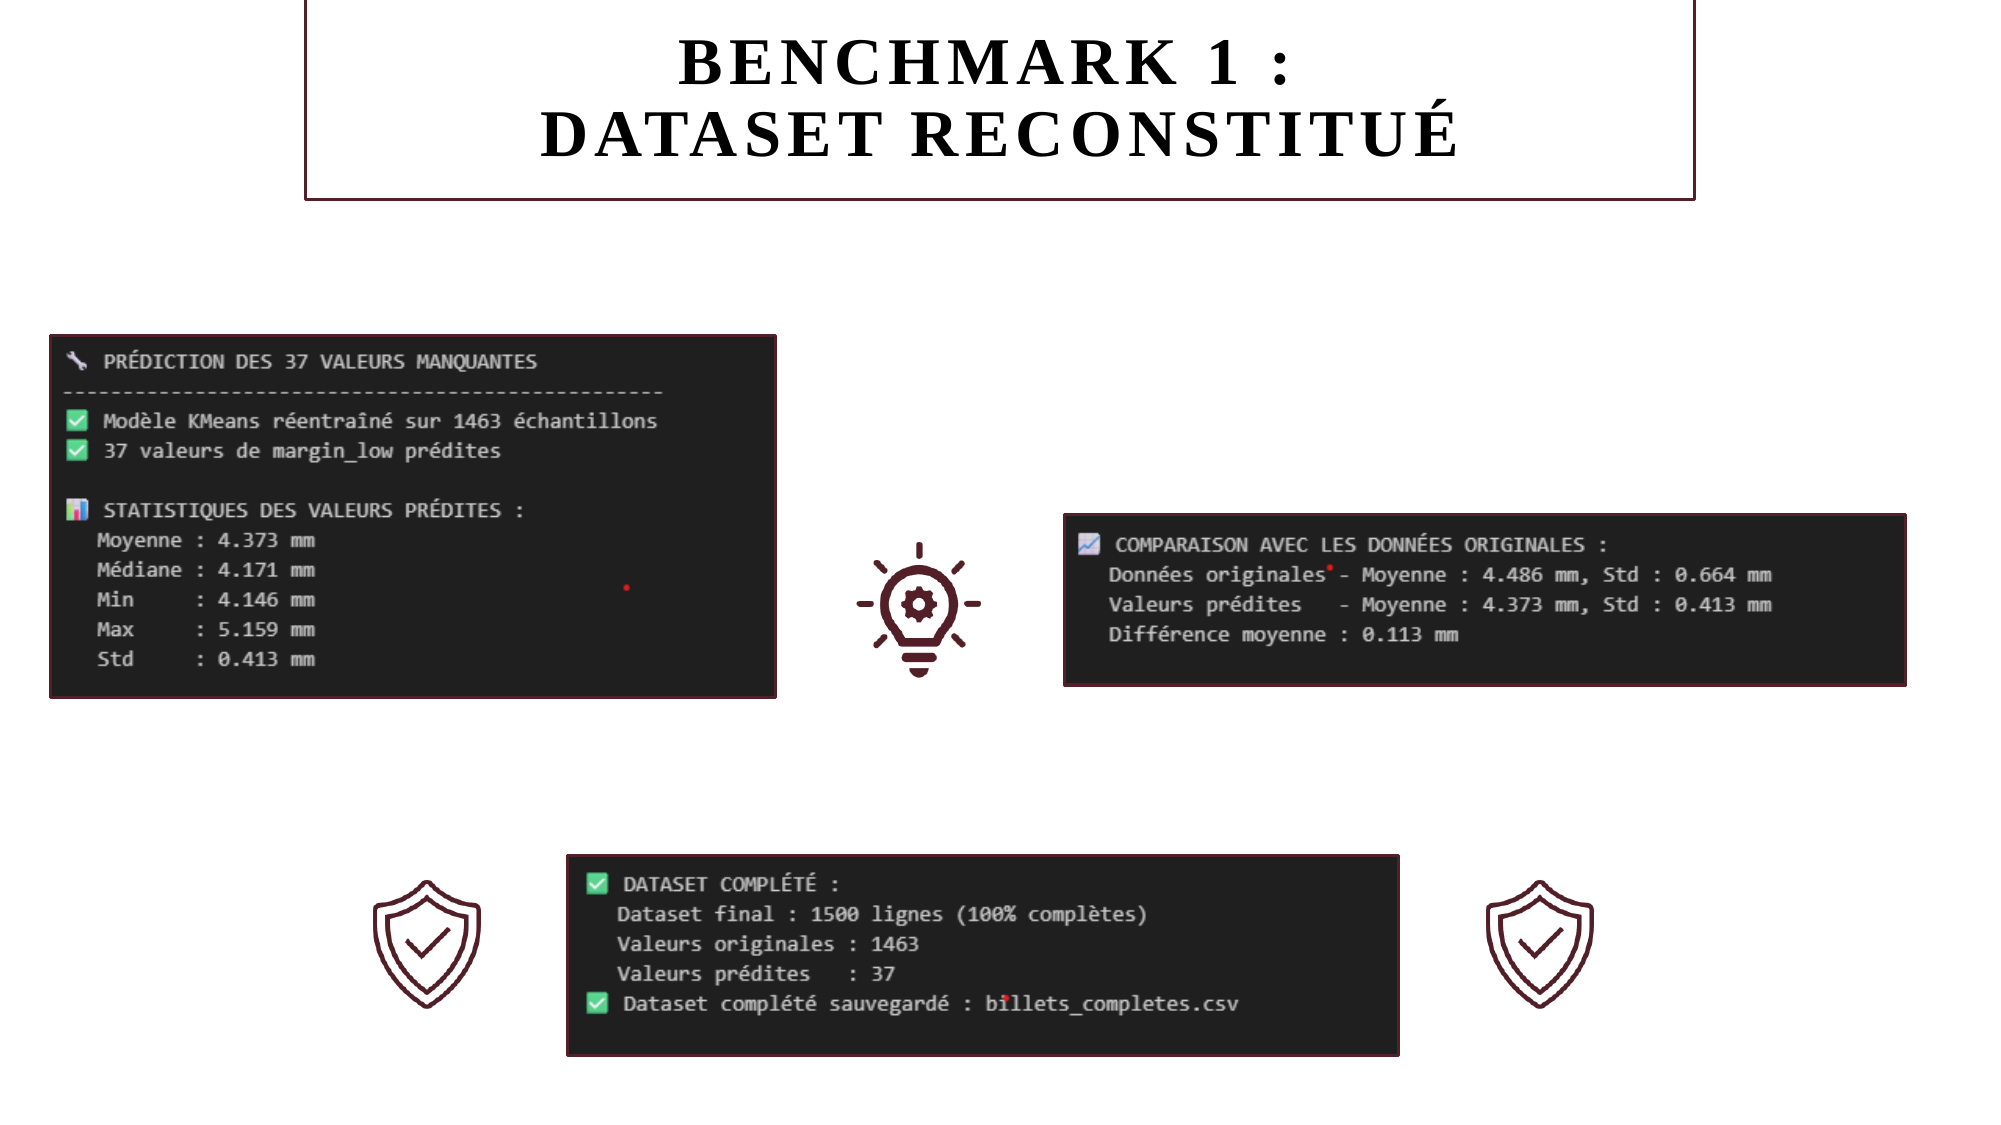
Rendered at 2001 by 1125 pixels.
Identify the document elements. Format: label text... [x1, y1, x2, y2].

picture [1065, 515, 1905, 684]
picture [350, 868, 502, 1020]
picture [844, 535, 996, 687]
picture [1464, 868, 1616, 1020]
title Benchmark 1 : dataset reconstitué [305, 0, 1695, 200]
picture [568, 856, 1398, 1055]
picture [51, 336, 775, 697]
